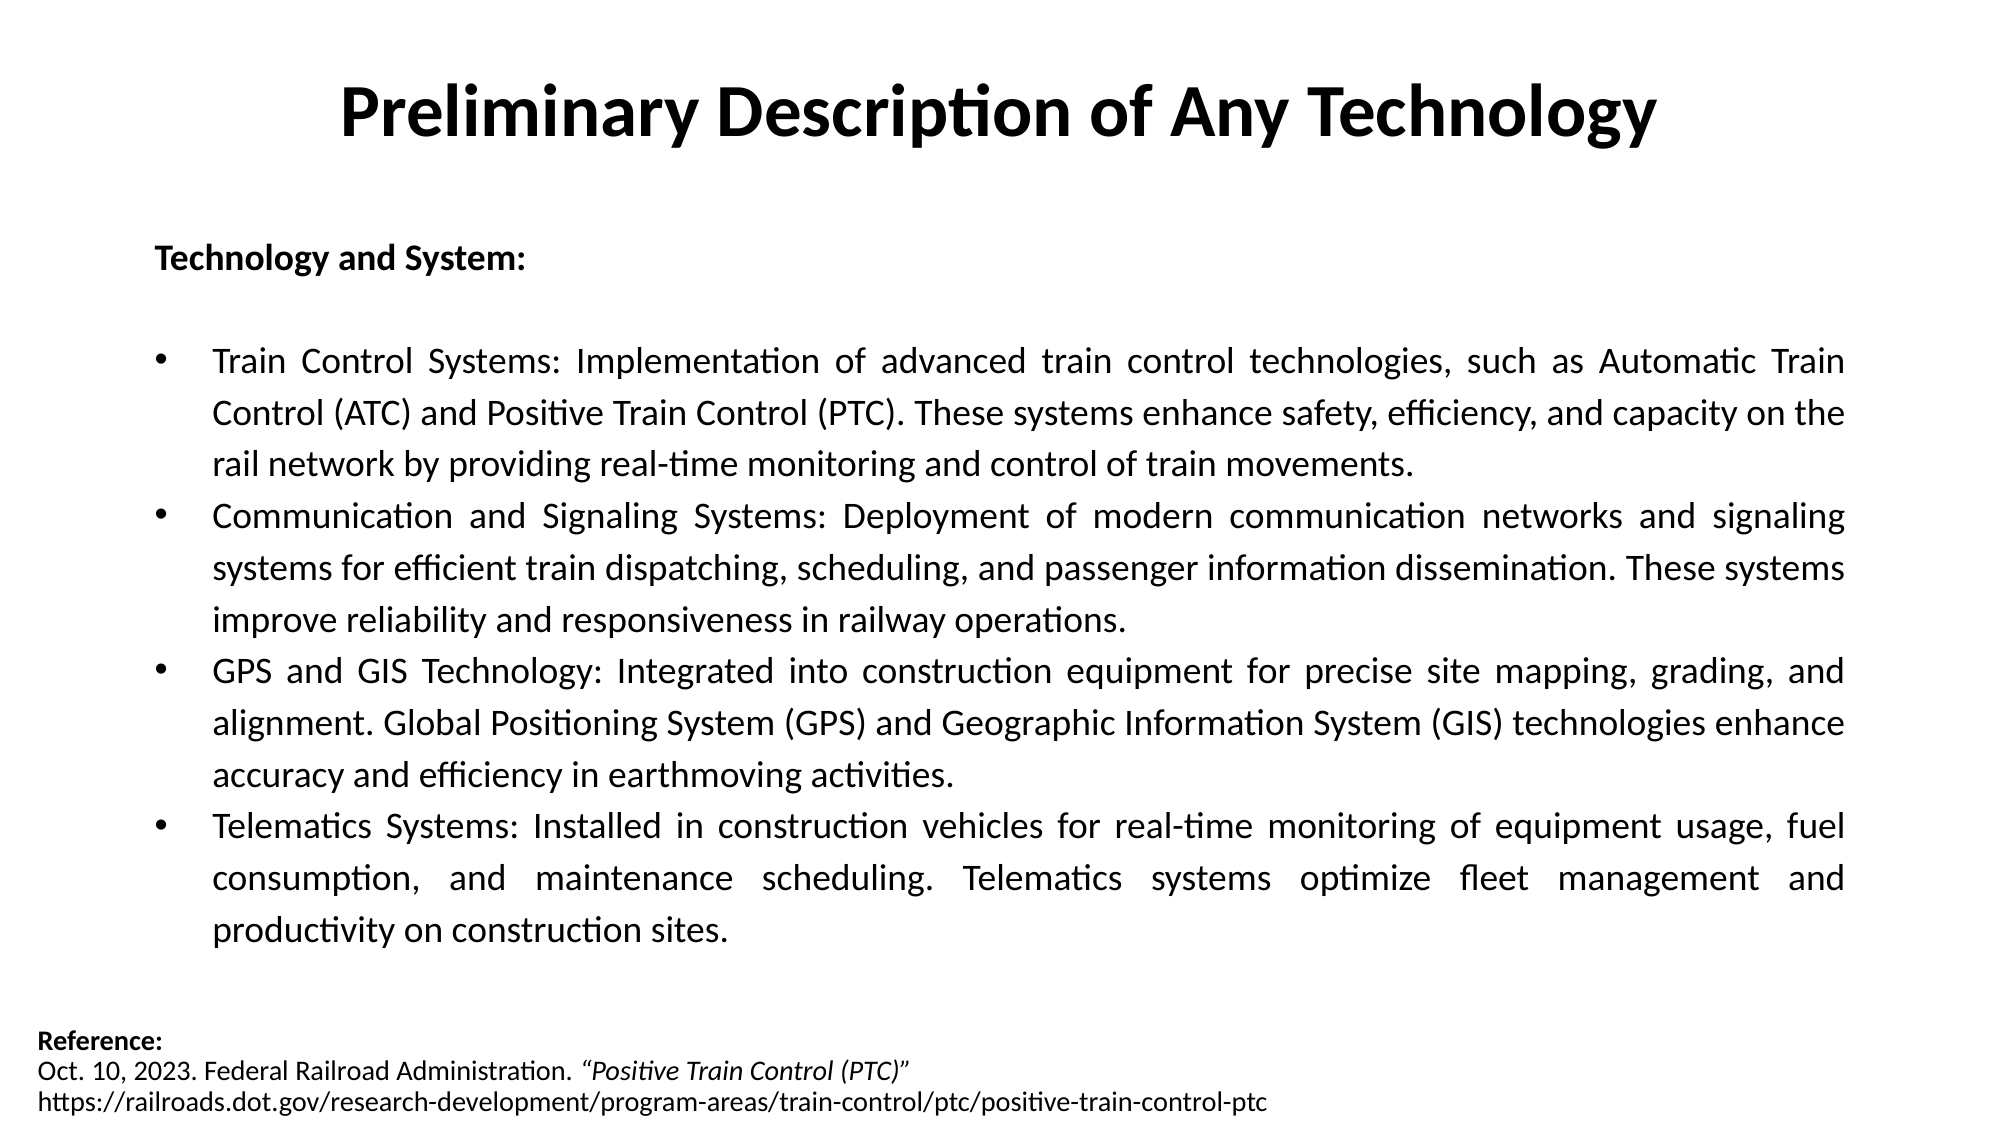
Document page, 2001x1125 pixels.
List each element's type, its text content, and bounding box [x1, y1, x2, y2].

text_box Reference: Oct. 10, 2023. Federal Railroad Administration. “Positive Train Control (PTC)” https://railroads.dot.gov/research-development/program-areas/train-control/ptc/positive-train-control-ptc [22, 1018, 1979, 1125]
title Preliminary Description of Any Technology [137, 59, 1863, 166]
list Technology and System: Train Control Systems: Implementation of advanced train control technologies, such as Automatic Train Control (ATC) and Positive Train Control (PTC). These systems enhance safety, efficiency, and capacity on the rail network by providing real-time monitoring and control of train movements. Communication and Signaling Systems: Deployment of modern communication networks and signaling systems for efficient train dispatching, scheduling, and passenger information dissemination. These systems improve reliability and responsiveness in railway operations. GPS and GIS Technology: Integrated into construction equipment for precise site mapping, grading, and alignment. Global Positioning System (GPS) and Geographic Information System (GIS) technologies enhance accuracy and efficiency in earthmoving activities. Telematics Systems: Installed in construction vehicles for real-time monitoring of equipment usage, fuel consumption, and maintenance scheduling. Telematics systems optimize fleet management and productivity on construction sites. [137, 218, 1863, 932]
